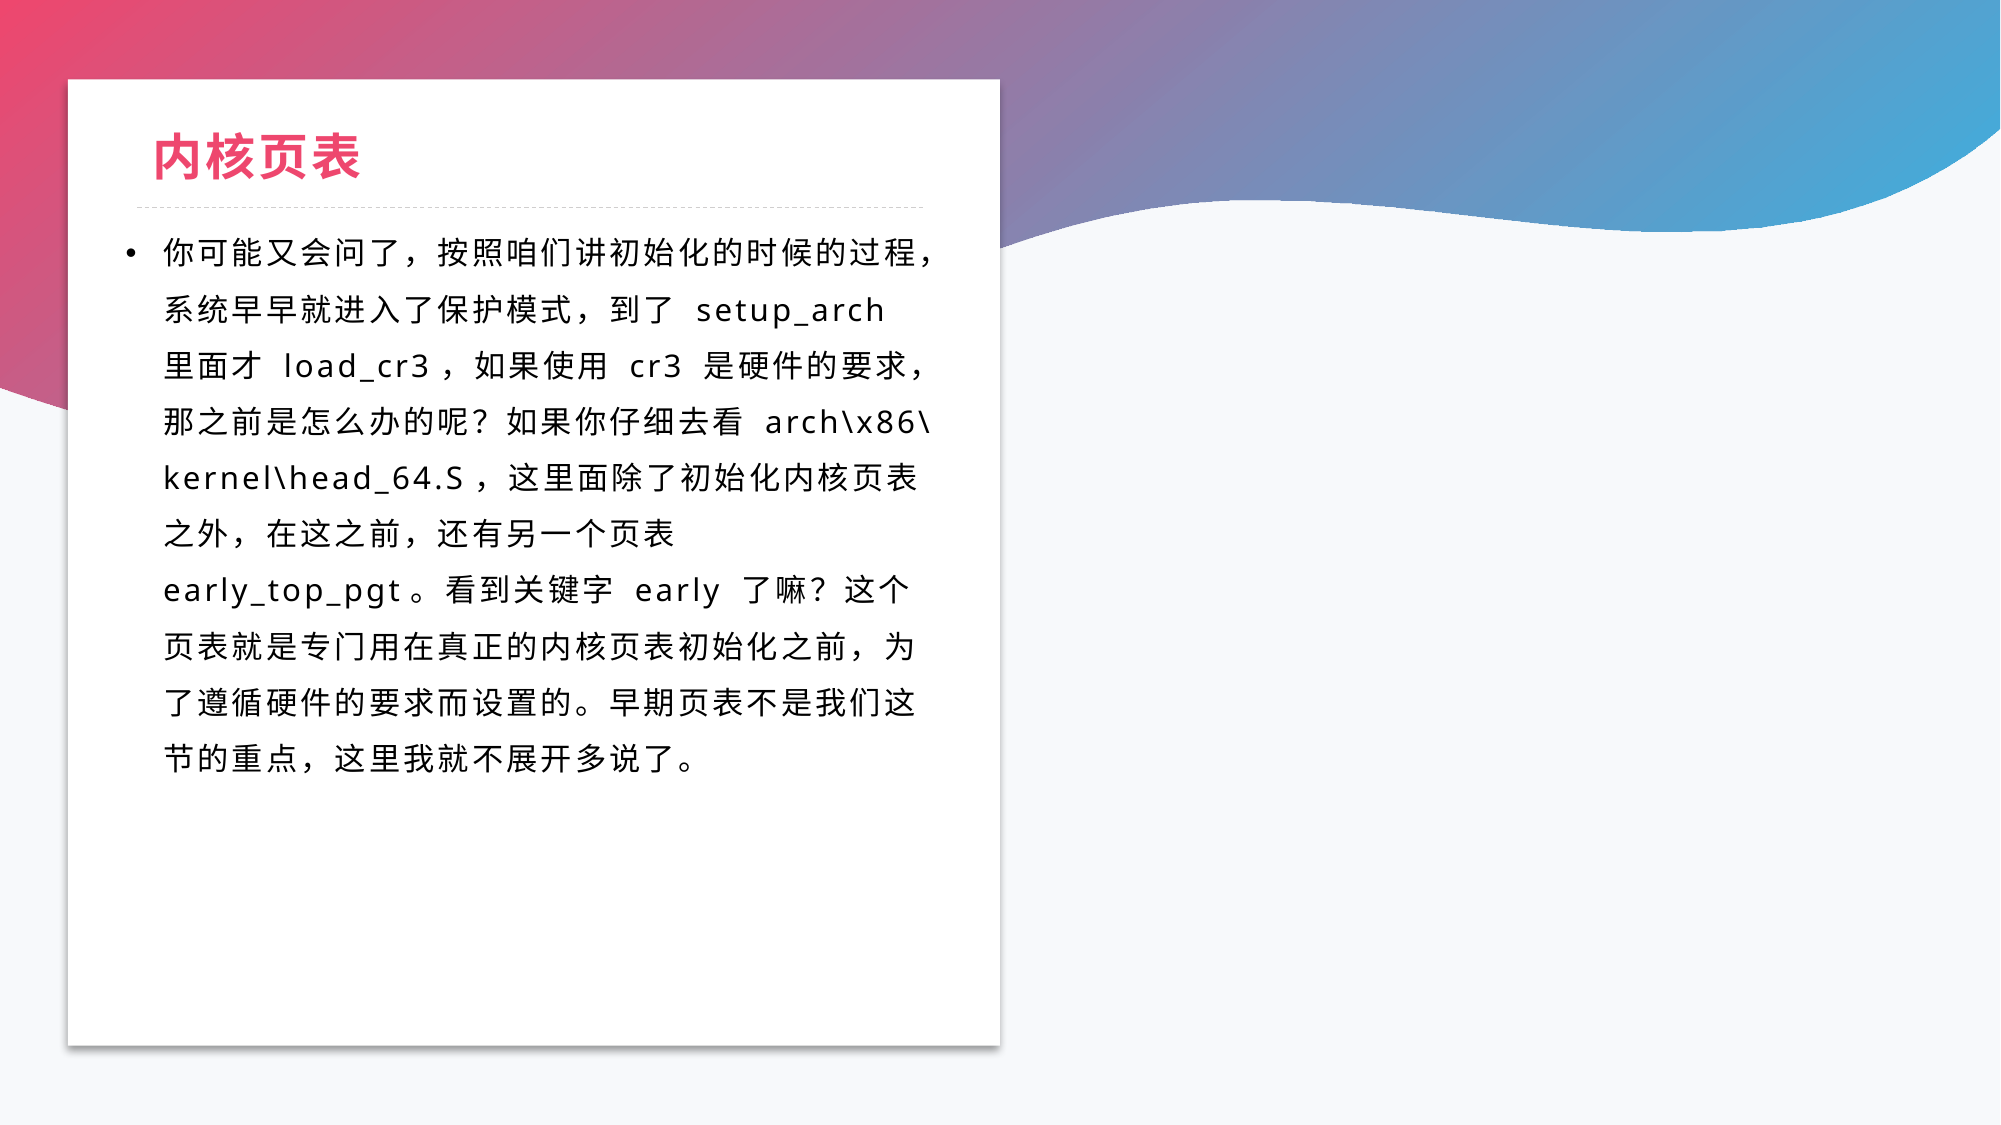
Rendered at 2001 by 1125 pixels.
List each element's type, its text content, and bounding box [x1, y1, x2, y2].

list 你可能又会问了，按照咱们讲初始化的时候的过程，系统早早就进入了保护模式，到了 setup_arch 里面才 load_cr3，如果使用 cr3 是硬件的要求，那之前是怎么办的呢？如果你仔细去看 arch\x86\kernel\head_64.S，这里面除了初始化内核页表之外，在这之前，还有另一个页表 early_top_pgt。看到关键字 early 了嘛？这个页表就是专门用在真正的内核页表初始化之前，为了遵循硬件的要求而设置的。早期页表不是我们这节的重点，这里我就不展开多说了。 [110, 207, 951, 1014]
title 内核页表 [137, 111, 924, 208]
